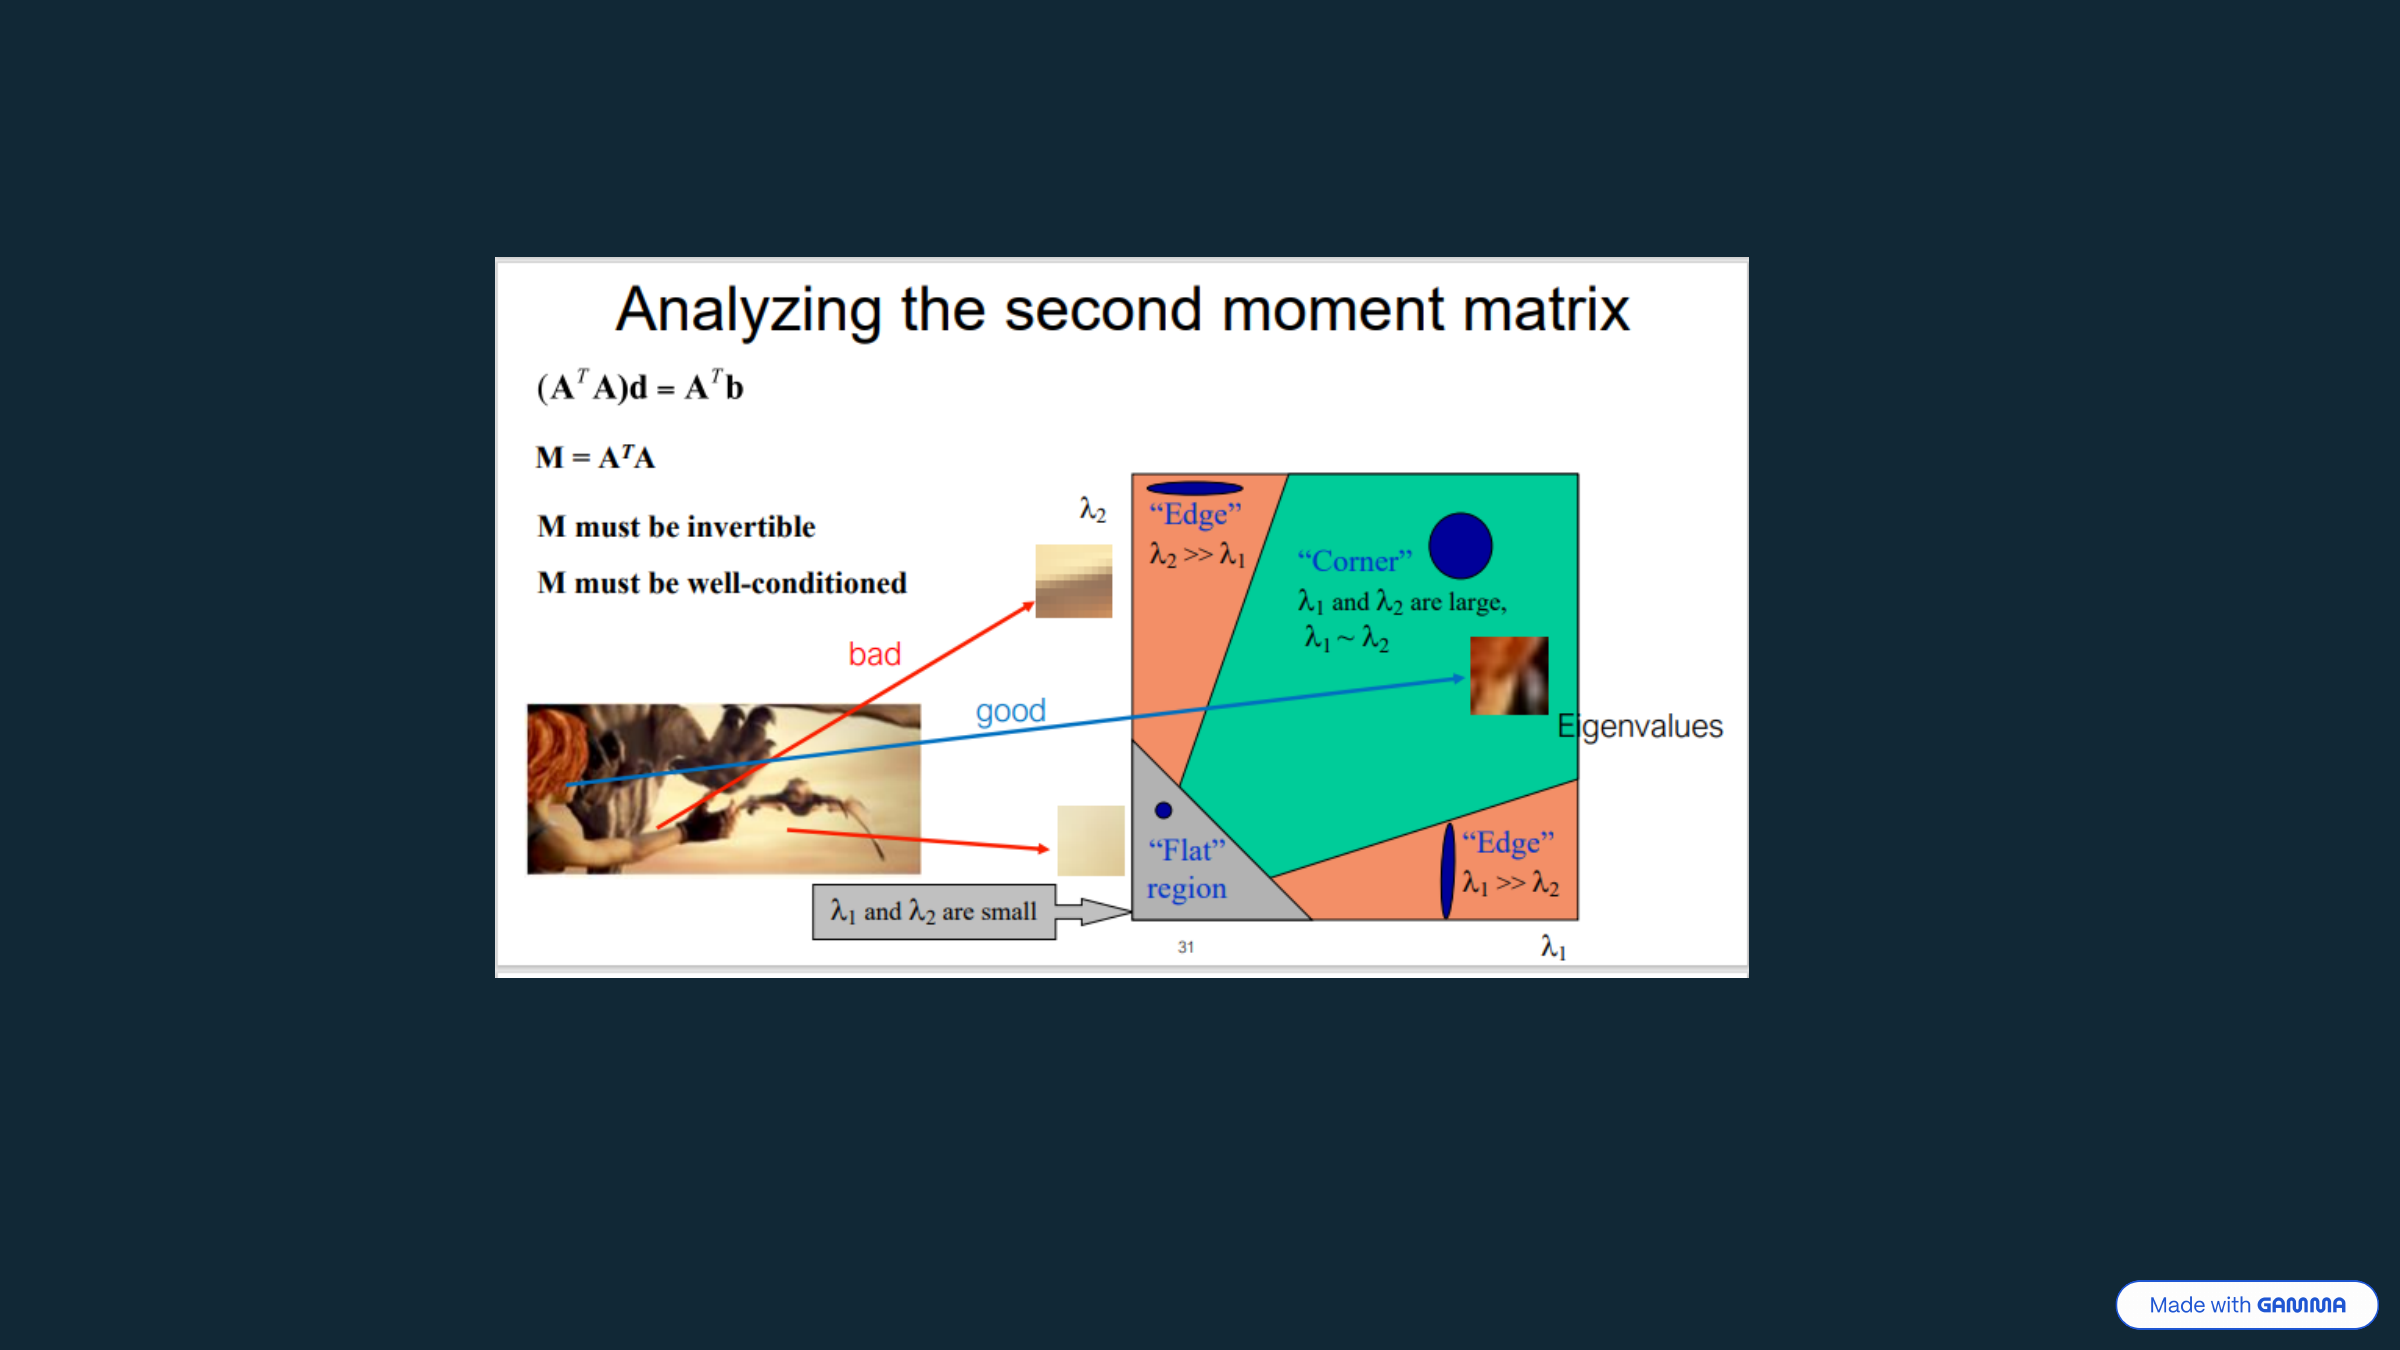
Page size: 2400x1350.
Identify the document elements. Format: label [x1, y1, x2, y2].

picture [2106, 1271, 2389, 1339]
picture [495, 257, 1749, 978]
